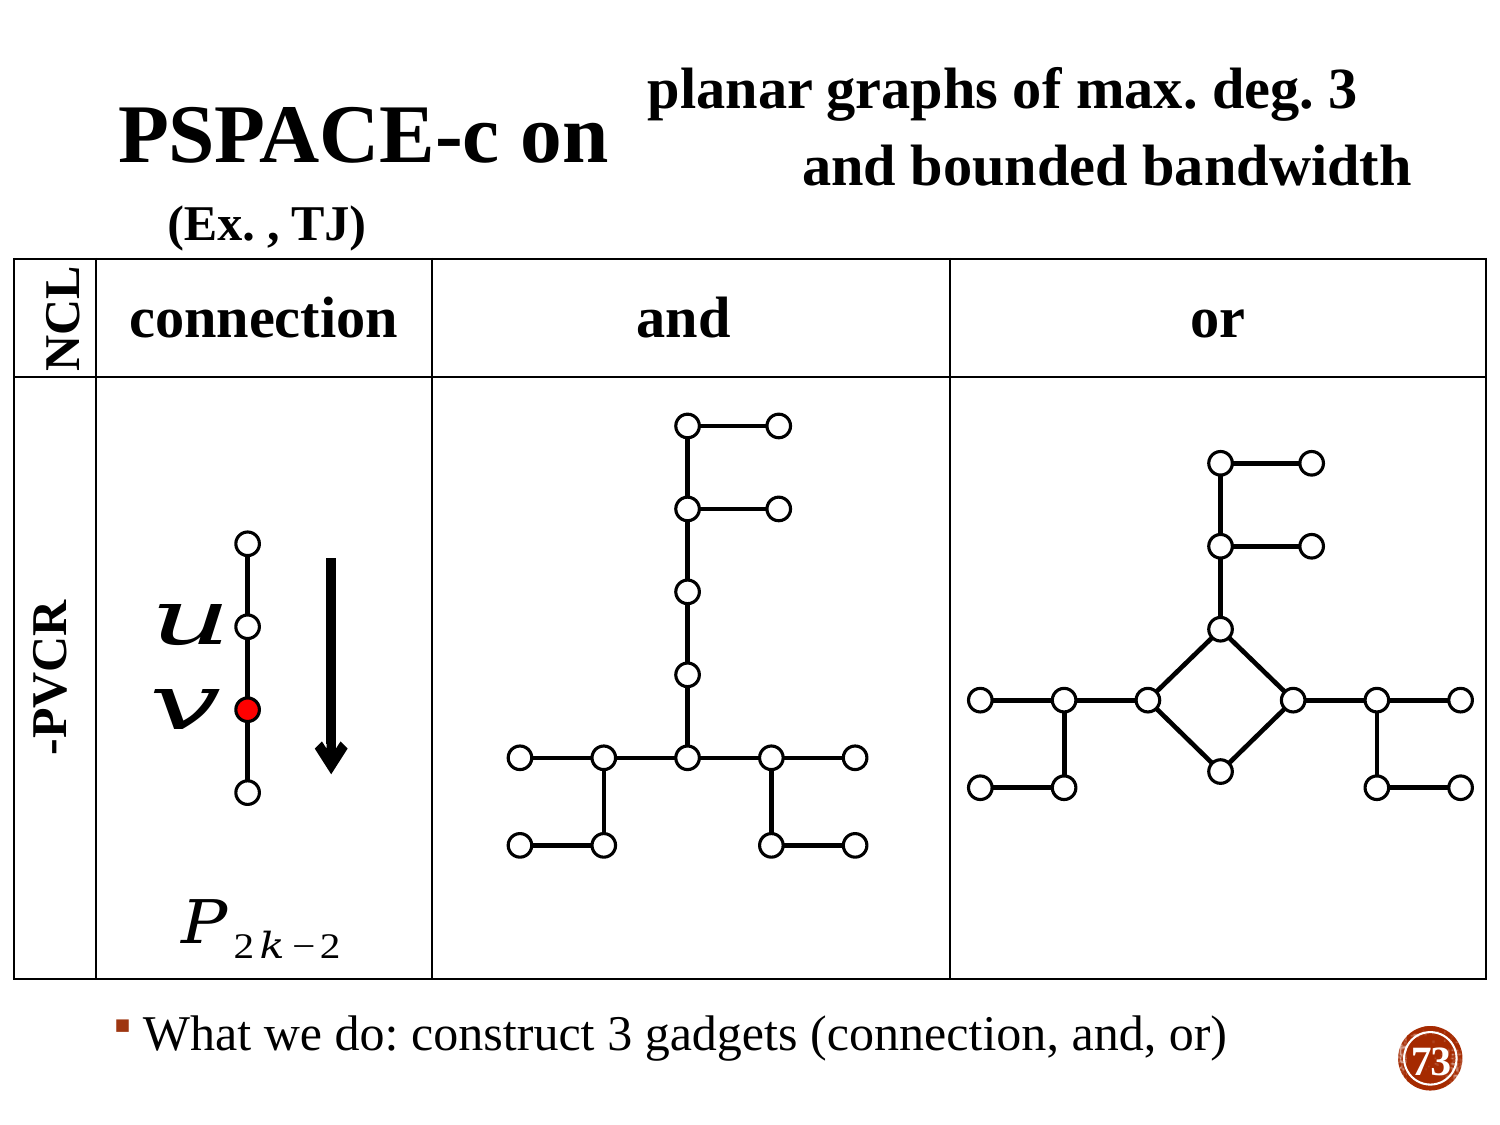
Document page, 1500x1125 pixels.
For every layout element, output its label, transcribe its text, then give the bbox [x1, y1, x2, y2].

text_box [234, 697, 261, 723]
title PSPACE-c on [103, 59, 1416, 211]
text_box [758, 832, 784, 859]
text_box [1232, 711, 1282, 760]
text_box [842, 832, 868, 859]
text_box [674, 745, 701, 771]
text_box [967, 687, 993, 713]
text_box [234, 530, 261, 557]
text_box NCL [22, 251, 97, 387]
text_box [591, 832, 617, 859]
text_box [1159, 641, 1210, 690]
slide_number 73 [1391, 1028, 1471, 1089]
text_box [766, 496, 792, 522]
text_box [1232, 641, 1282, 690]
text_box [1207, 616, 1234, 643]
text_box [591, 744, 617, 771]
text_box [1207, 450, 1234, 476]
text_box [234, 614, 261, 640]
text_box [507, 832, 533, 859]
text_box [1051, 775, 1077, 801]
text_box [674, 662, 701, 688]
text_box [507, 744, 533, 771]
text_box [1051, 687, 1077, 713]
text_box [1280, 687, 1306, 713]
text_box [631, 47, 1428, 204]
text_box [1299, 450, 1325, 477]
text_box [1299, 533, 1325, 560]
text_box [1207, 533, 1234, 559]
text_box [1364, 687, 1390, 713]
text_box [758, 744, 784, 771]
text_box [967, 774, 993, 801]
text_box [674, 496, 701, 522]
text_box [1448, 774, 1474, 801]
text_box [674, 413, 701, 439]
text_box [234, 780, 261, 806]
text_box [842, 744, 868, 771]
text_box [1364, 775, 1390, 801]
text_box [1159, 711, 1210, 760]
text_box [1207, 758, 1234, 785]
text_box [1448, 687, 1474, 713]
text_box [766, 413, 792, 439]
list What we do: construct 3 gadgets (connection, and, or) [97, 999, 1392, 1081]
text_box [1135, 687, 1161, 713]
text_box [674, 579, 701, 605]
